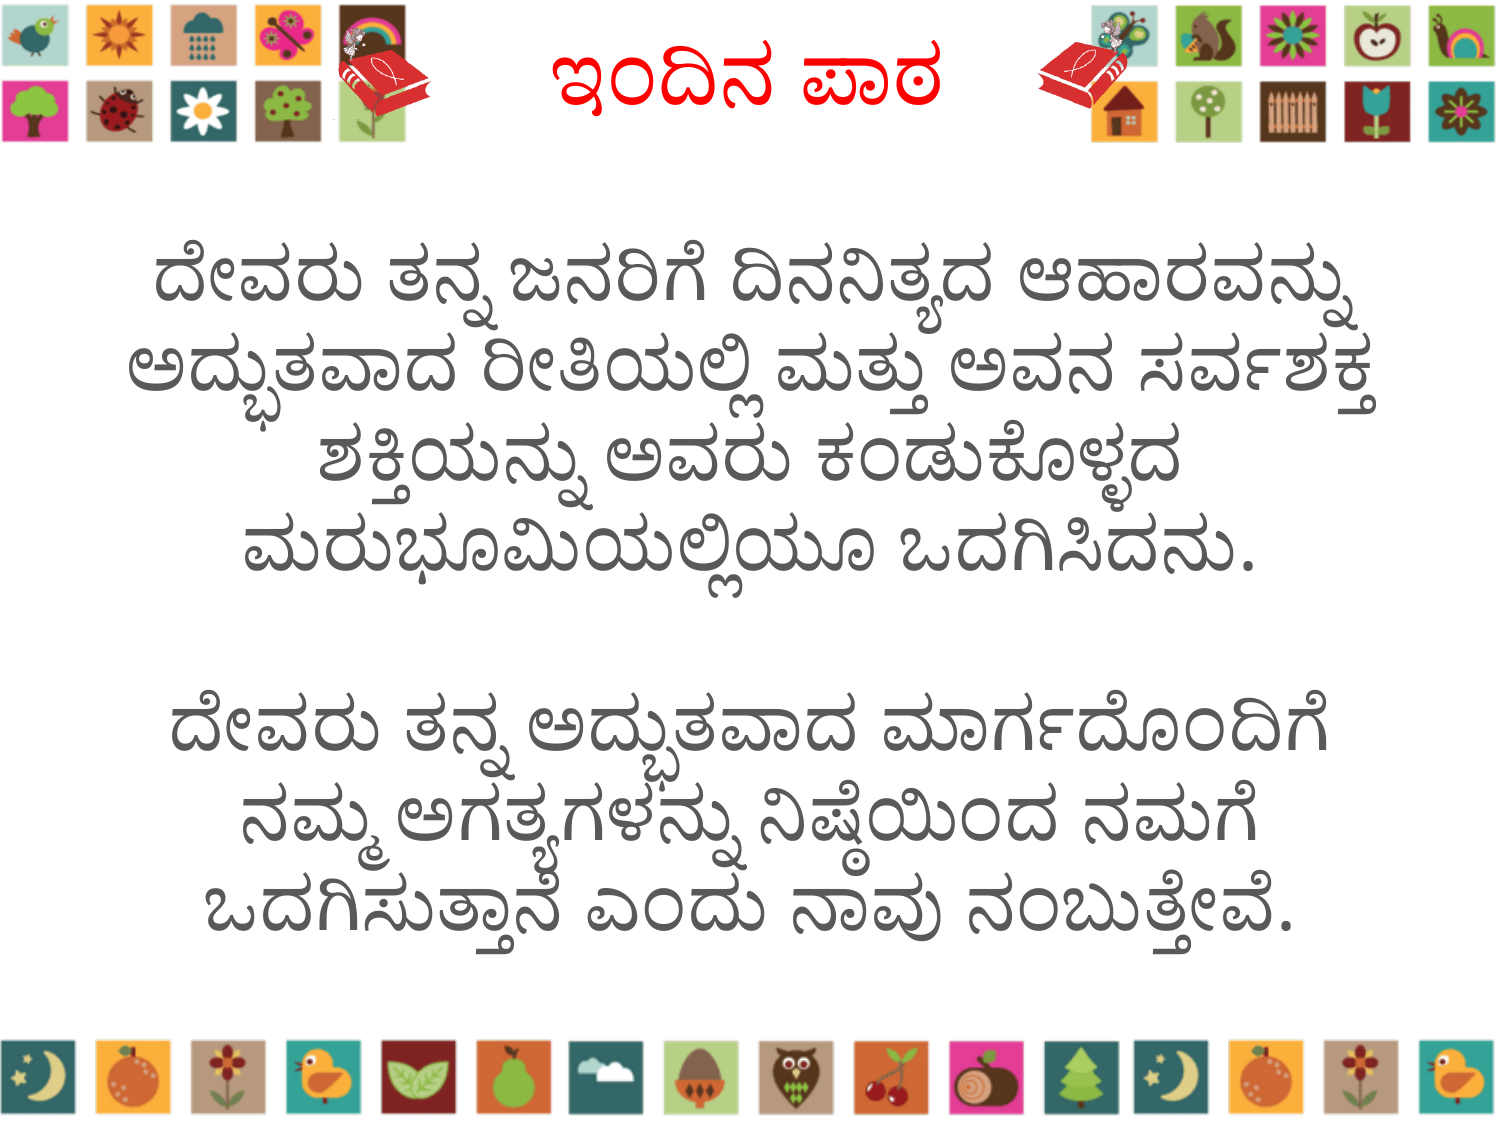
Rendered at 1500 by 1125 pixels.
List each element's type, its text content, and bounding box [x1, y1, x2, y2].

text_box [0, 1028, 1500, 1118]
picture [1005, 3, 1500, 150]
text_box ಇಂದಿನ ಪಾಠ [425, 13, 1078, 129]
picture [0, 3, 463, 150]
text_box ದೇವರು ತನ್ನ ಜನರಿಗೆ ದಿನನಿತ್ಯದ ಆಹಾರವನ್ನು ಅದ್ಭುತವಾದ ರೀತಿಯಲ್ಲಿ ಮತ್ತು ಅವನ ಸರ್ವಶಕ್ತ ಶಕ್ತಿಯನ್ನು ಅವರು ಕಂಡುಕೊಳ್ಳದ ಮರುಭೂಮಿಯಲ್ಲಿಯೂ ಒದಗಿಸಿದನು. ದೇವರು ತನ್ನ ಅದ್ಭುತವಾದ ಮಾರ್ಗದೊಂದಿಗೆ ನಮ್ಮ ಅಗತ್ಯಗಳನ್ನು ನಿಷ್ಠೆಯಿಂದ ನಮಗೆ ಒದಗಿಸುತ್ತಾನೆ ಎಂದು ನಾವು ನಂಬುತ್ತೇವೆ. [76, 218, 1424, 953]
